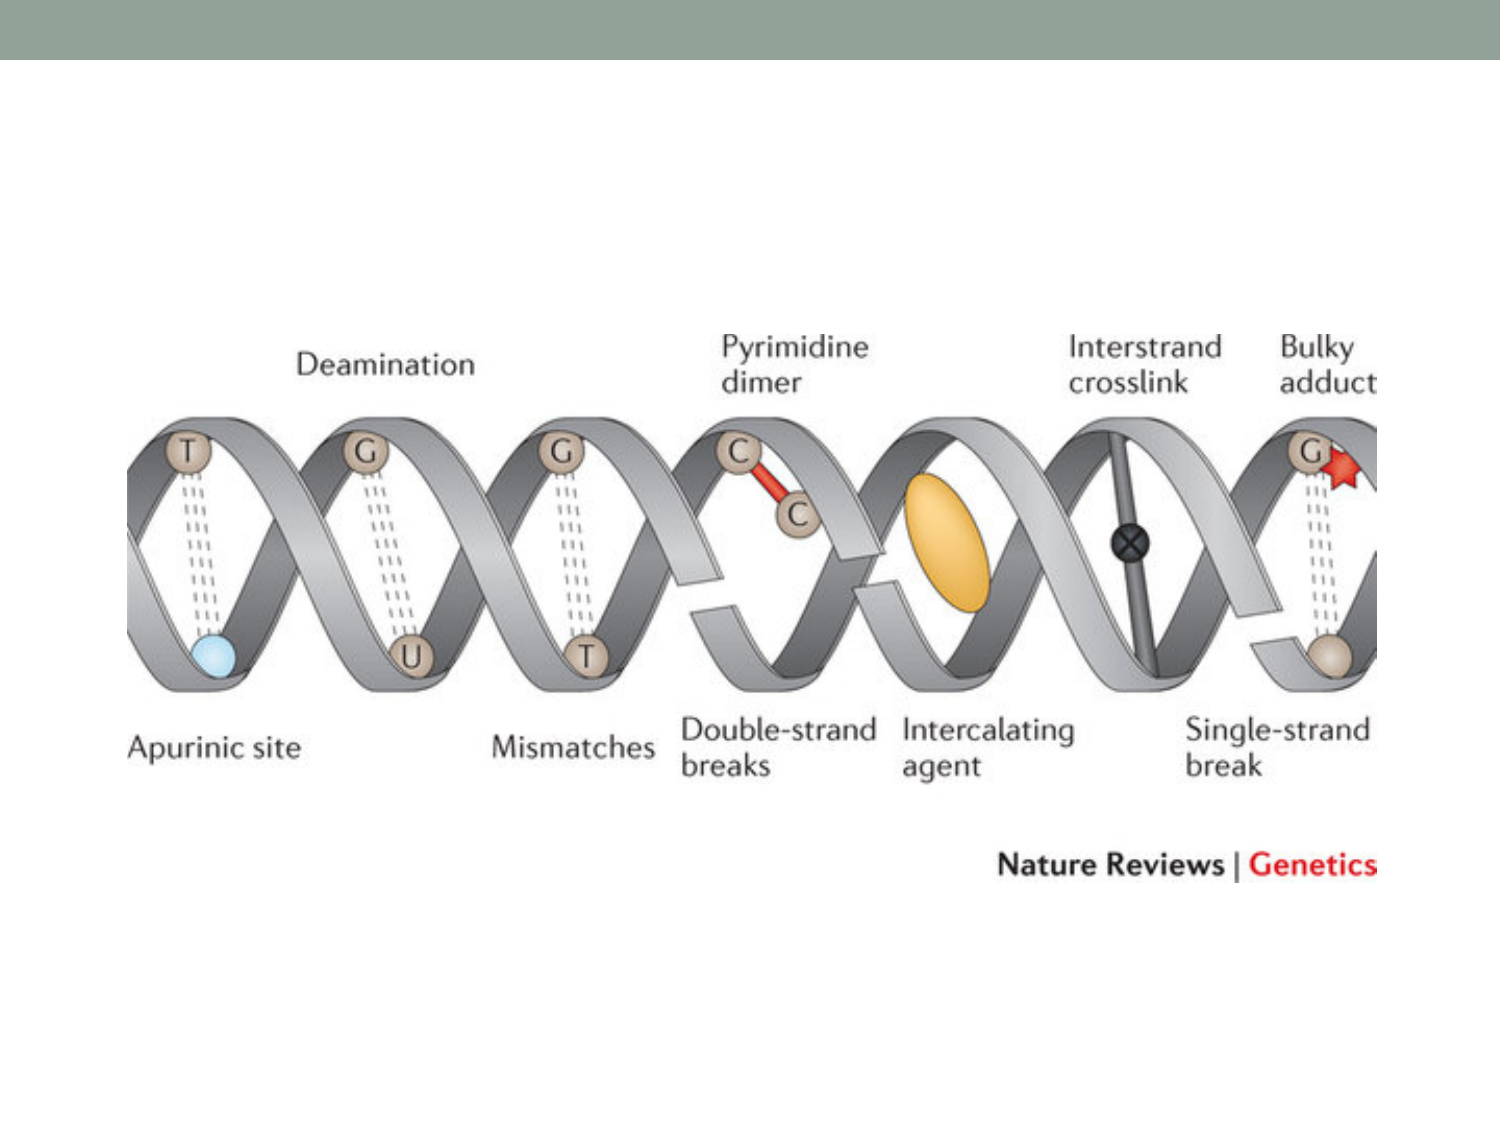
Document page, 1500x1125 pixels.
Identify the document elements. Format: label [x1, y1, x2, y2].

picture [126, 334, 1378, 883]
